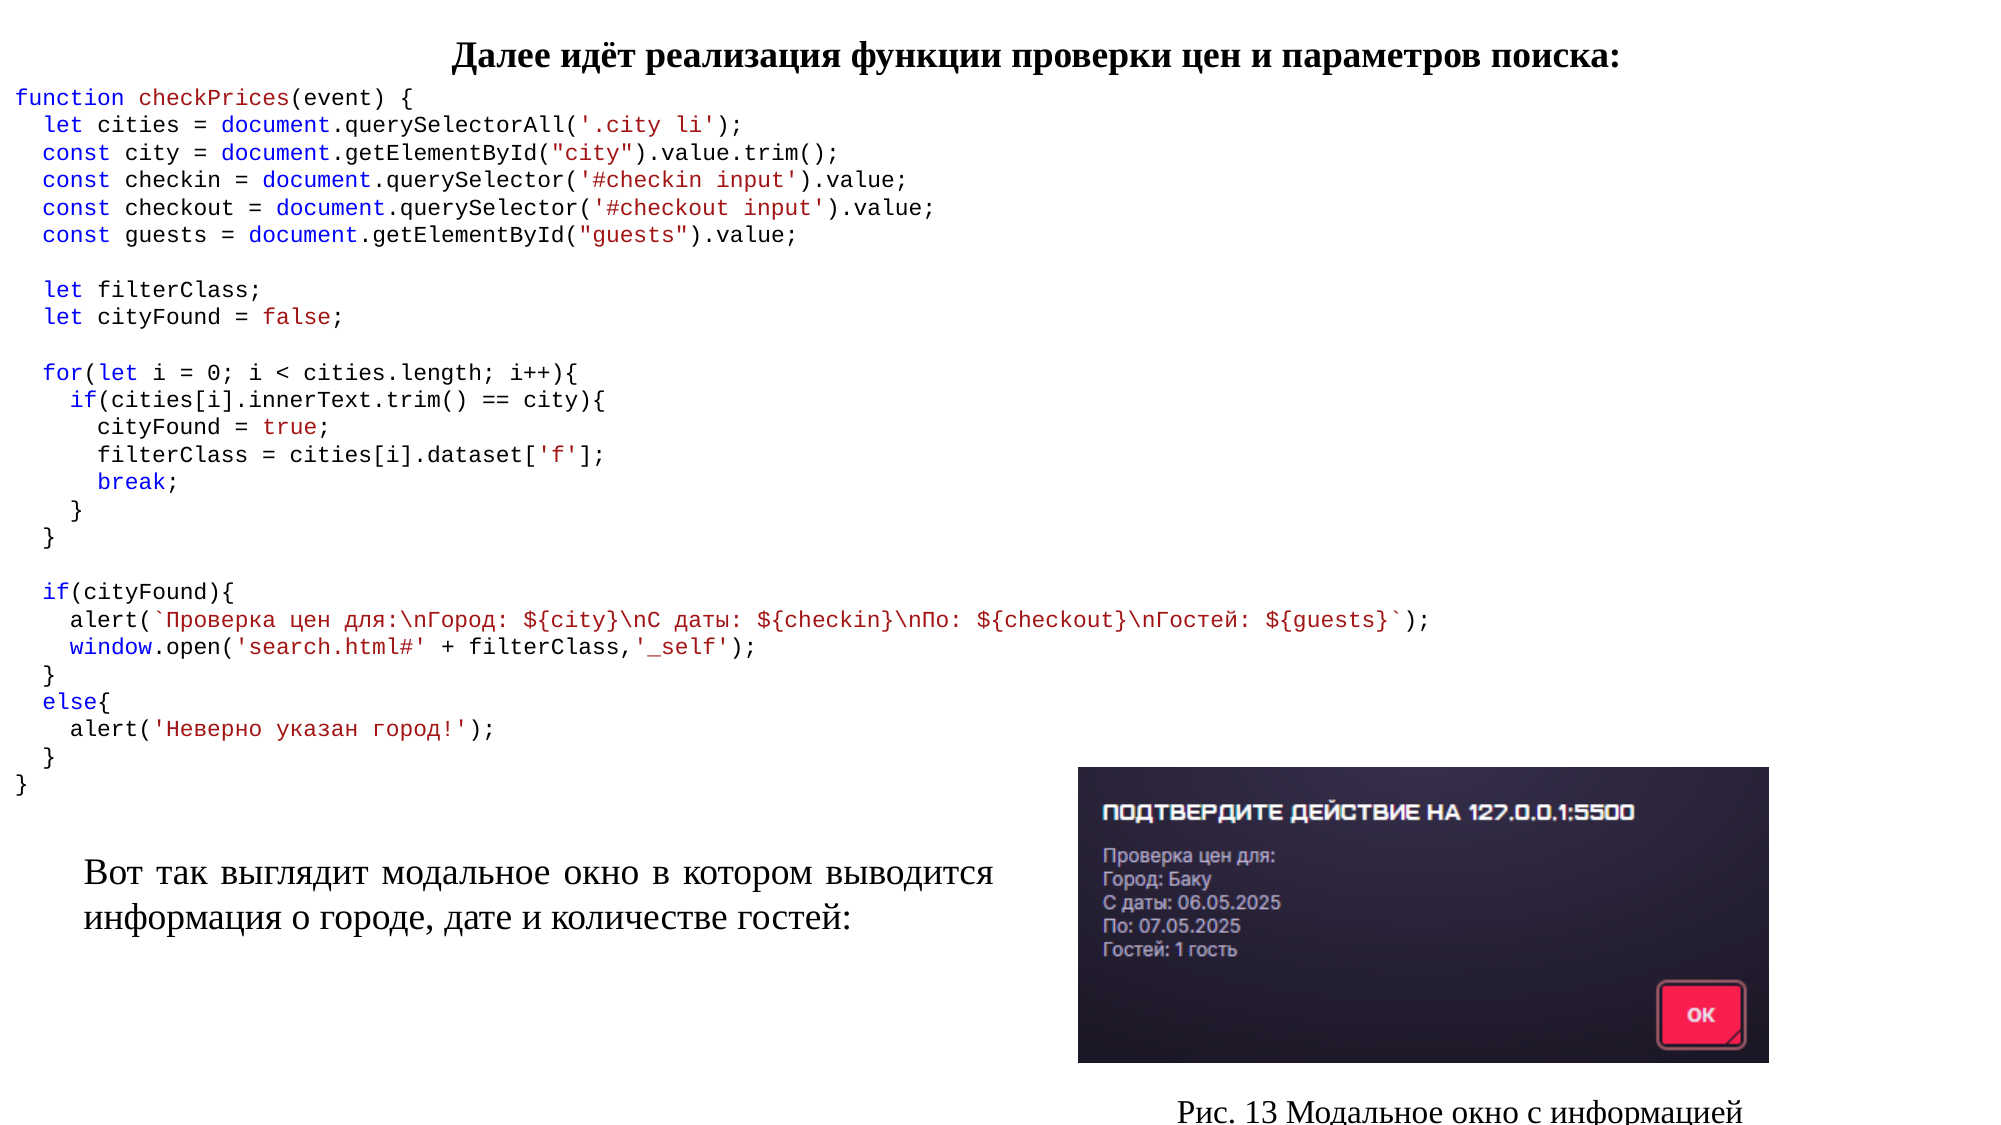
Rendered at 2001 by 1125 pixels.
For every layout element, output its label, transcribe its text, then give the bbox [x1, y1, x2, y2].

text_box Рис. 13 Модальное окно с информацией [1078, 1063, 1769, 1125]
text_box function checkPrices(event) { let cities = document.querySelectorAll('.city li'); const city = document.getElementById("city").value.trim(); const checkin = document.querySelector('#checkin input').value; const checkout = document.querySelector('#checkout input').value; const guests = document.getElementById("guests").value; let filterClass; let cityFound = false; for(let i = 0; i < cities.length; i++){ if(cities[i].innerText.trim() == city){ cityFound = true; filterClass = cities[i].dataset['f']; break; } } if(cityFound){ alert(`Проверка цен для:\nГород: ${city}\nС даты: ${checkin}\nПо: ${checkout}\nГостей: ${guests}`); window.open('search.html#' + filterClass,'_self'); } else{ alert('Неверно указан город!'); } } [0, 75, 2000, 804]
picture [1078, 767, 1769, 1063]
text_box Далее идёт реализация функции проверки цен и параметров поиска: [0, 0, 2000, 75]
text_box Вот так выглядит модальное окно в котором выводится информация о городе, дате и количестве гостей: [68, 840, 1010, 945]
